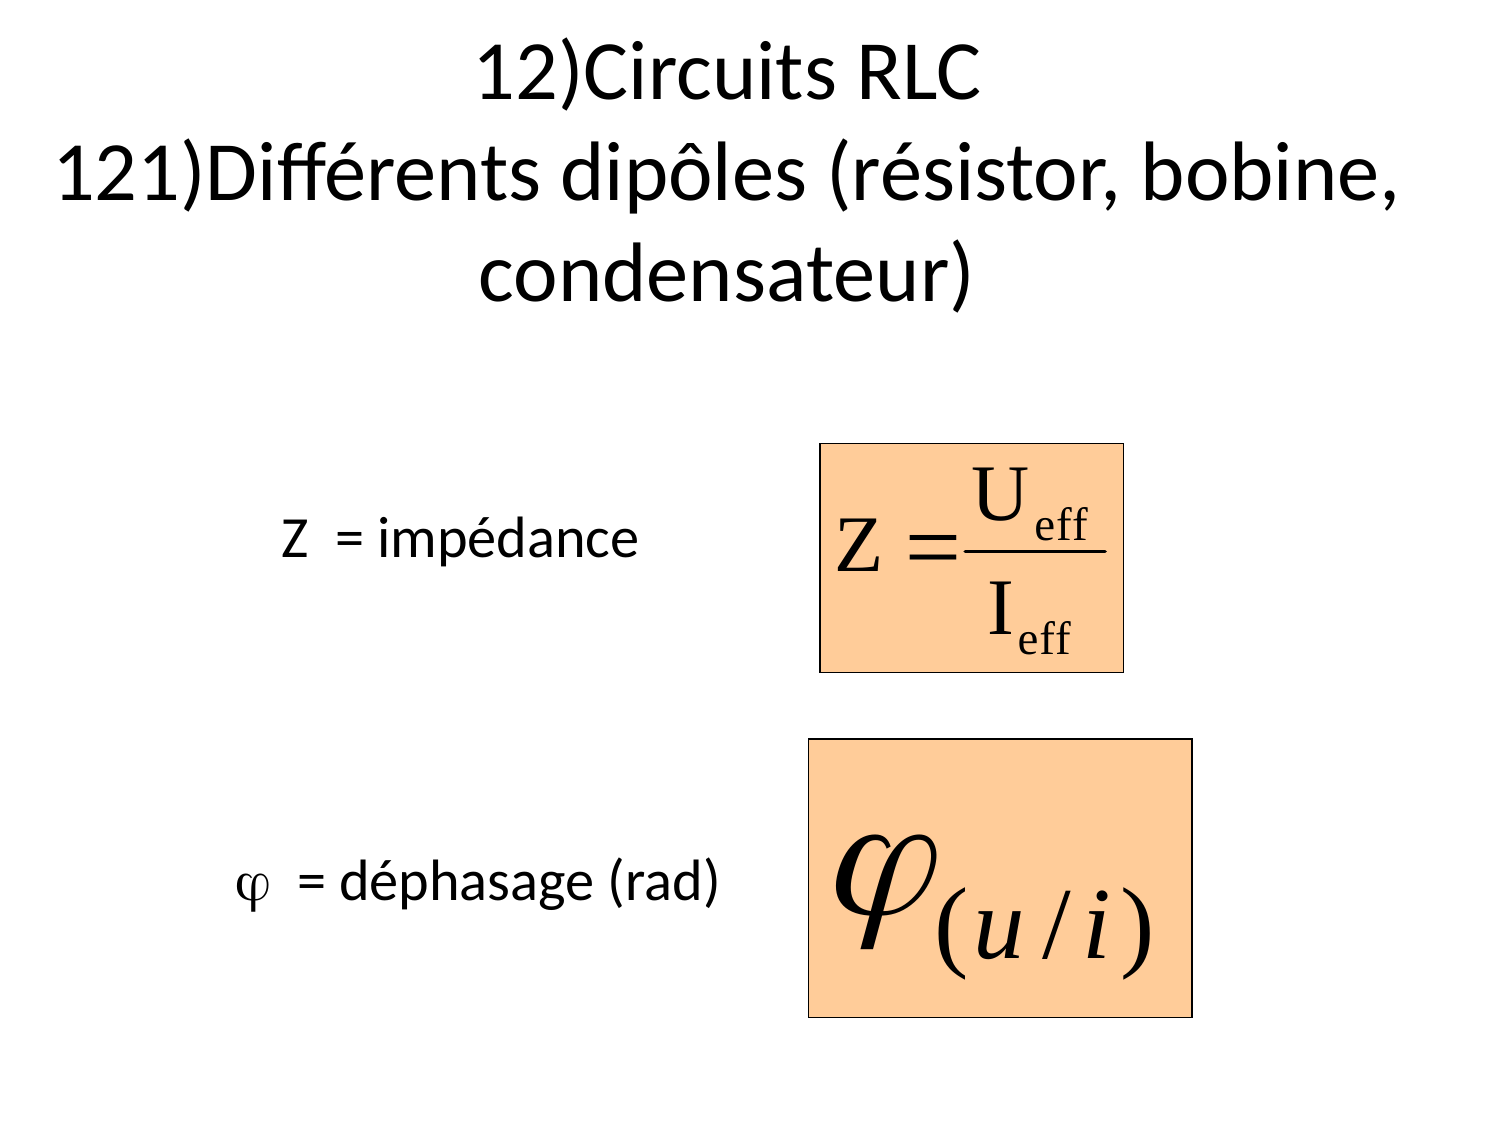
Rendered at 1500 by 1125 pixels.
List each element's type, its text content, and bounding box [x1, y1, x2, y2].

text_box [808, 739, 1192, 1017]
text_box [820, 444, 1123, 672]
text_box  = déphasage (rad) [183, 834, 774, 919]
title 12)Circuits RLC 121)Différents dipôles (résistor, bobine, condensateur) [29, 7, 1425, 327]
text_box Z = impédance [206, 491, 715, 577]
